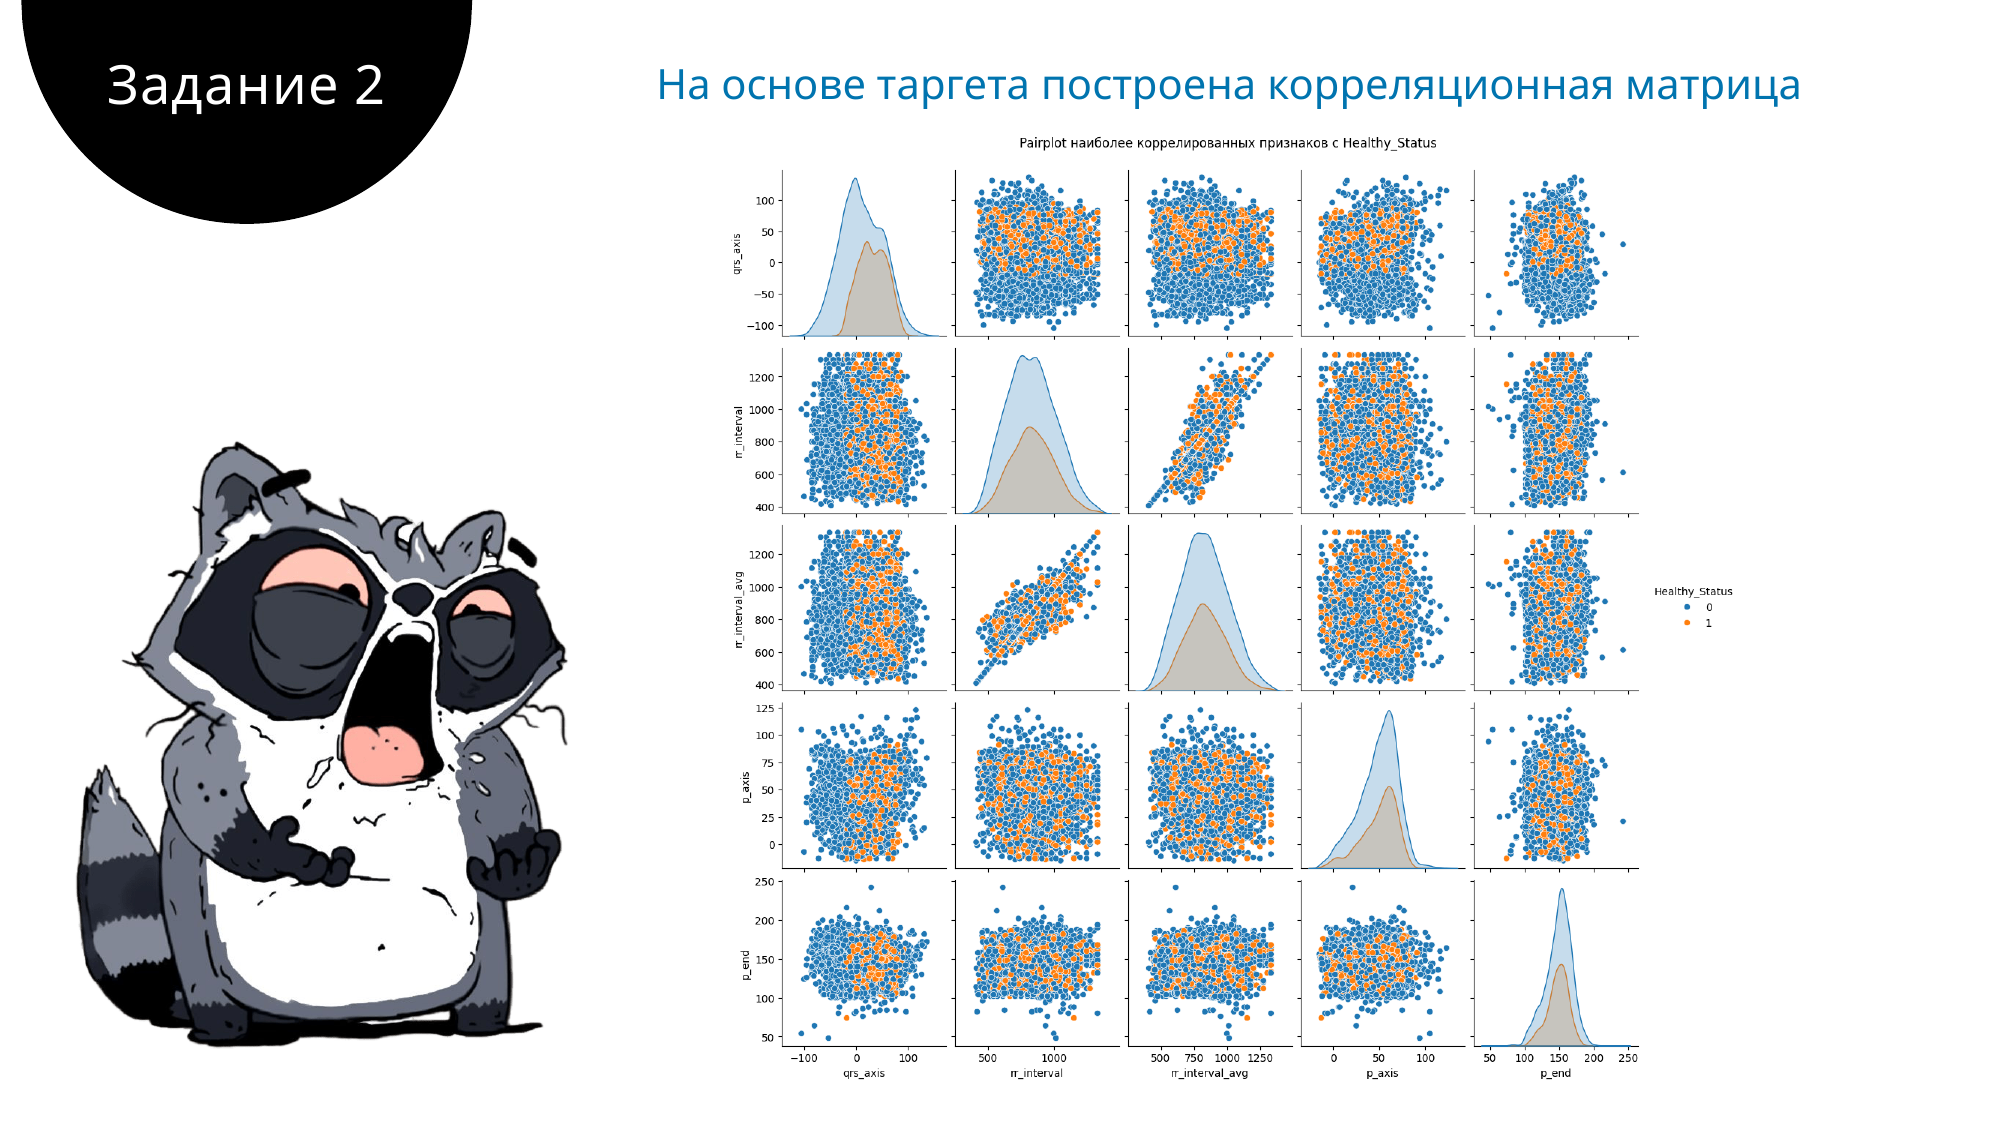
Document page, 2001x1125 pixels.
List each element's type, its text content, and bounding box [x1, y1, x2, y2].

title Задание 2 [44, 50, 449, 125]
picture [34, 400, 603, 1055]
text_box На основе таргета построена корреляционная матрица [641, 50, 1956, 115]
picture [719, 124, 1745, 1089]
